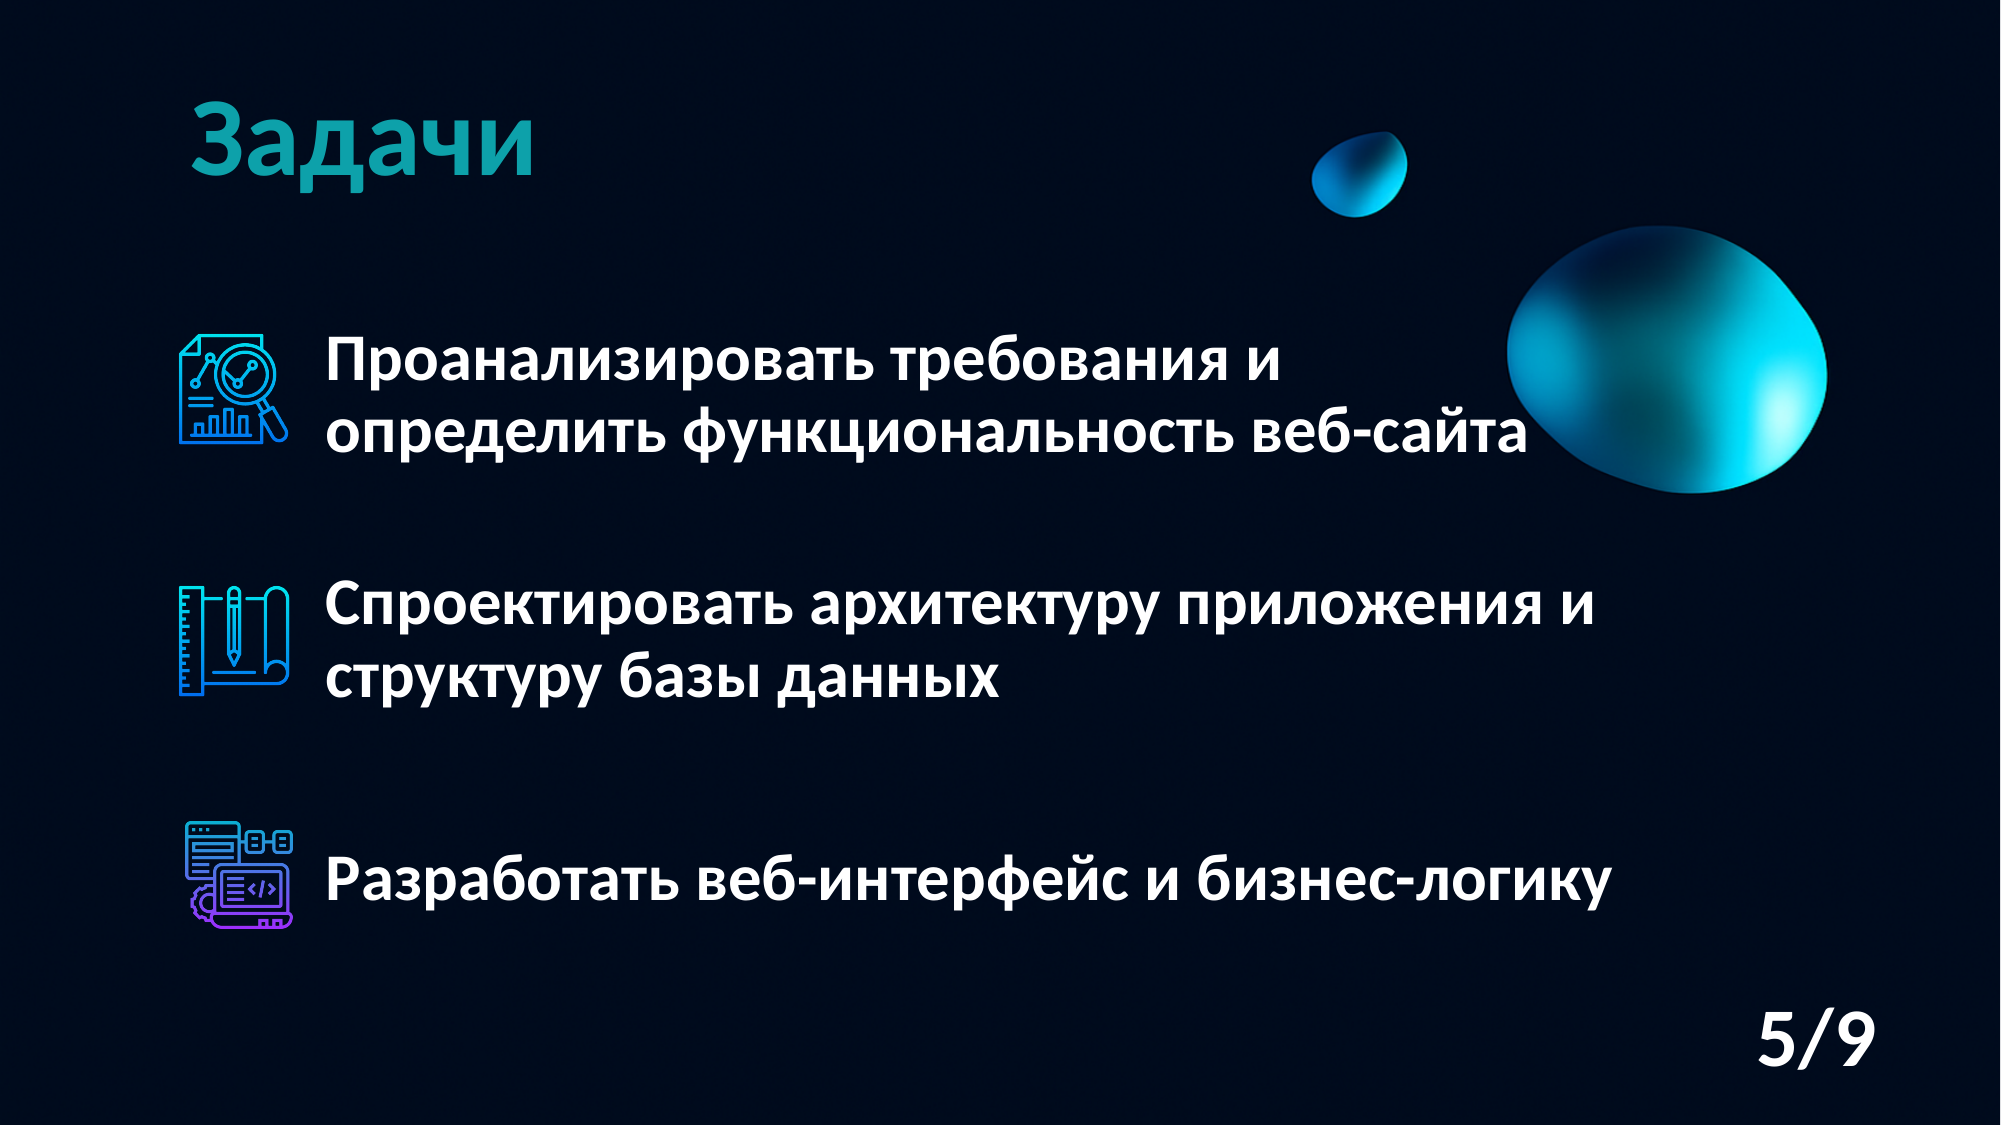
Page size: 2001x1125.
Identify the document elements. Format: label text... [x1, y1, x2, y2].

text_box 5/9 [1742, 975, 1901, 1091]
text_box Спроектировать архитектуру приложения и структуру базы данных [310, 560, 1625, 712]
list Проанализировать требования и определить функциональность веб-сайта [310, 315, 1560, 491]
picture [0, 0, 2001, 1125]
text_box Задачи [175, 30, 1901, 248]
text_box Разработать веб-интерфейс и бизнес-логику [310, 835, 1667, 938]
